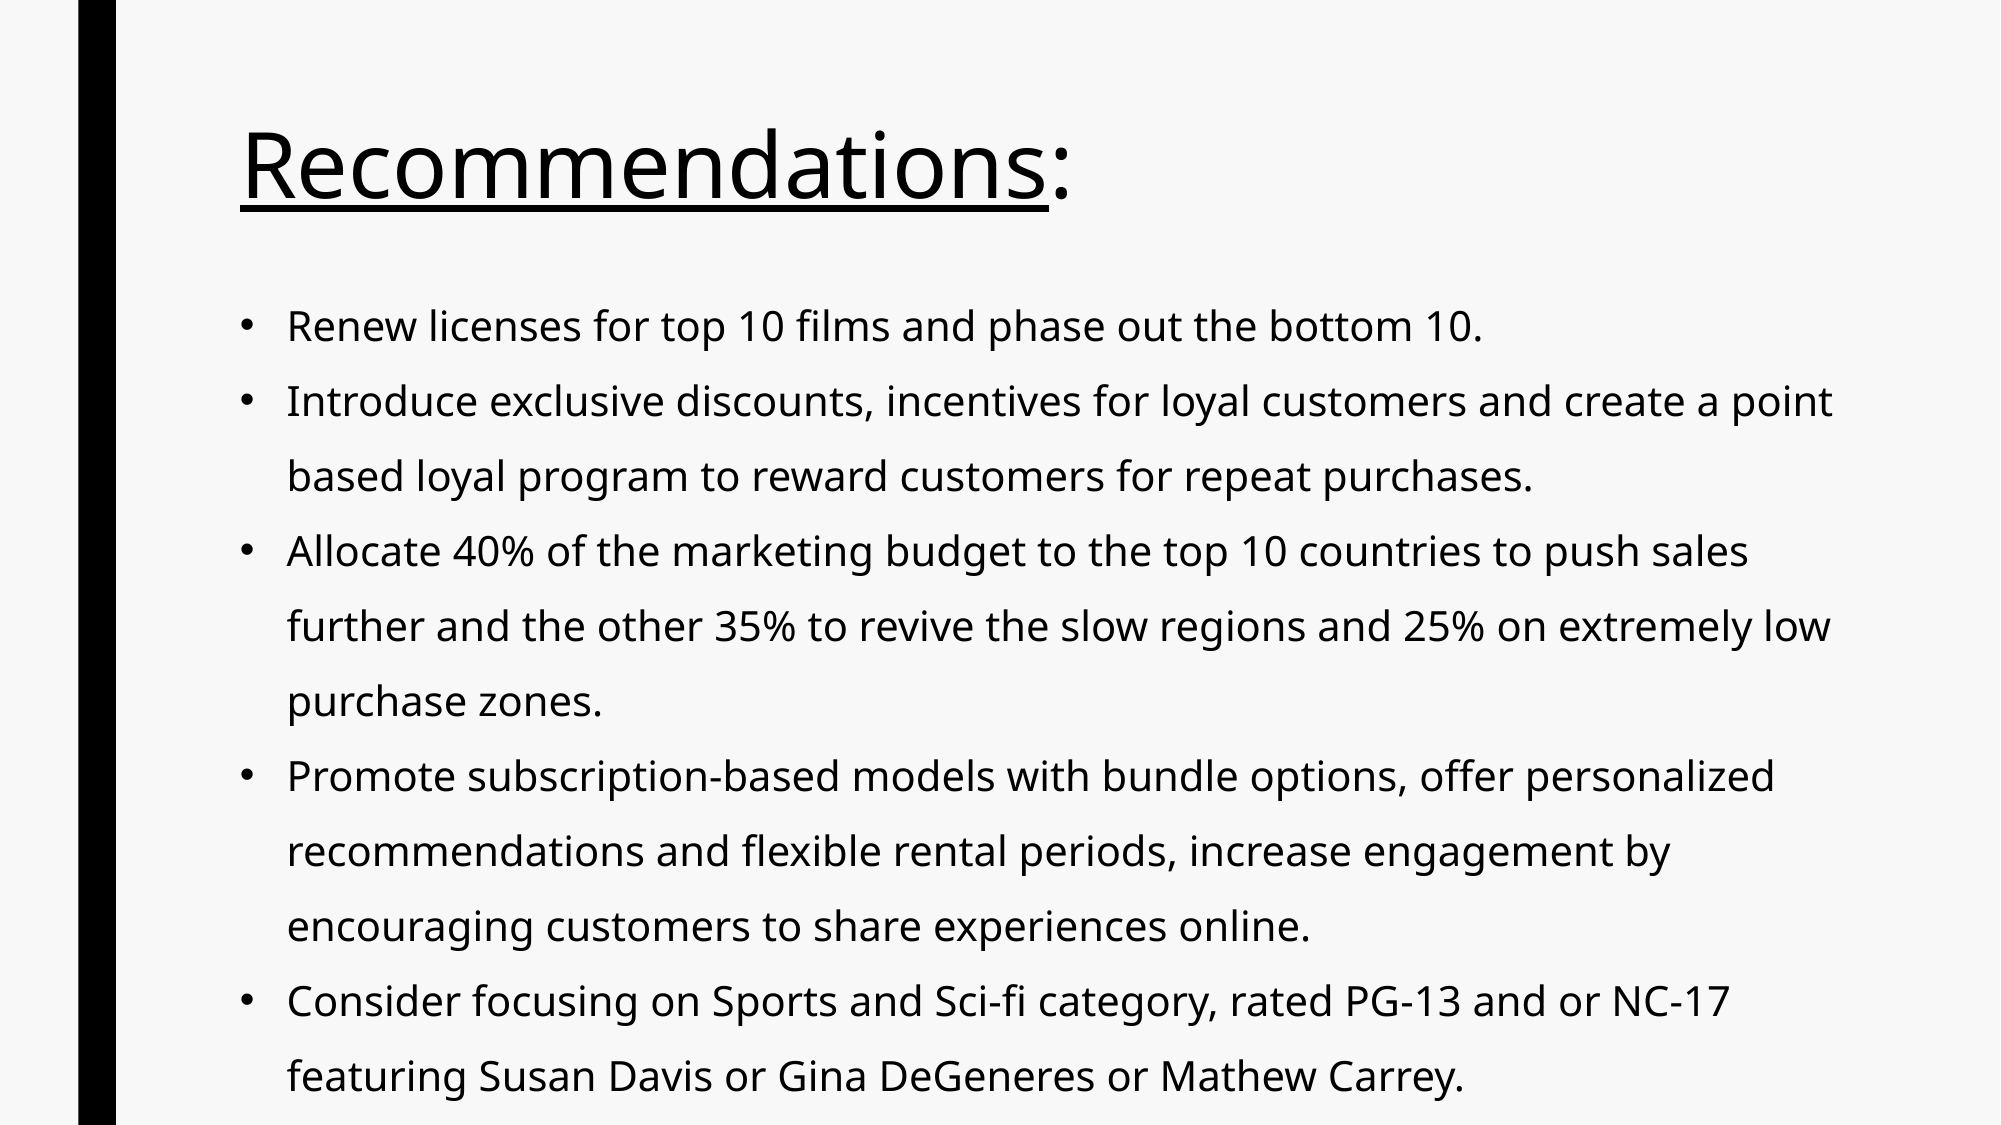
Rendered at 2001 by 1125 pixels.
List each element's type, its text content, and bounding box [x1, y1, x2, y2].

text_box Renew licenses for top 10 films and phase out the bottom 10. Introduce exclusive discounts, incentives for loyal customers and create a point based loyal program to reward customers for repeat purchases. Allocate 40% of the marketing budget to the top 10 countries to push sales further and the other 35% to revive the slow regions and 25% on extremely low purchase zones. Promote subscription-based models with bundle options, offer personalized recommendations and flexible rental periods, increase engagement by encouraging customers to share experiences online. Consider focusing on Sports and Sci-fi category, rated PG-13 and or NC-17 featuring Susan Davis or Gina DeGeneres or Mathew Carrey. [225, 266, 1855, 1125]
title Recommendations: [225, 112, 1800, 246]
